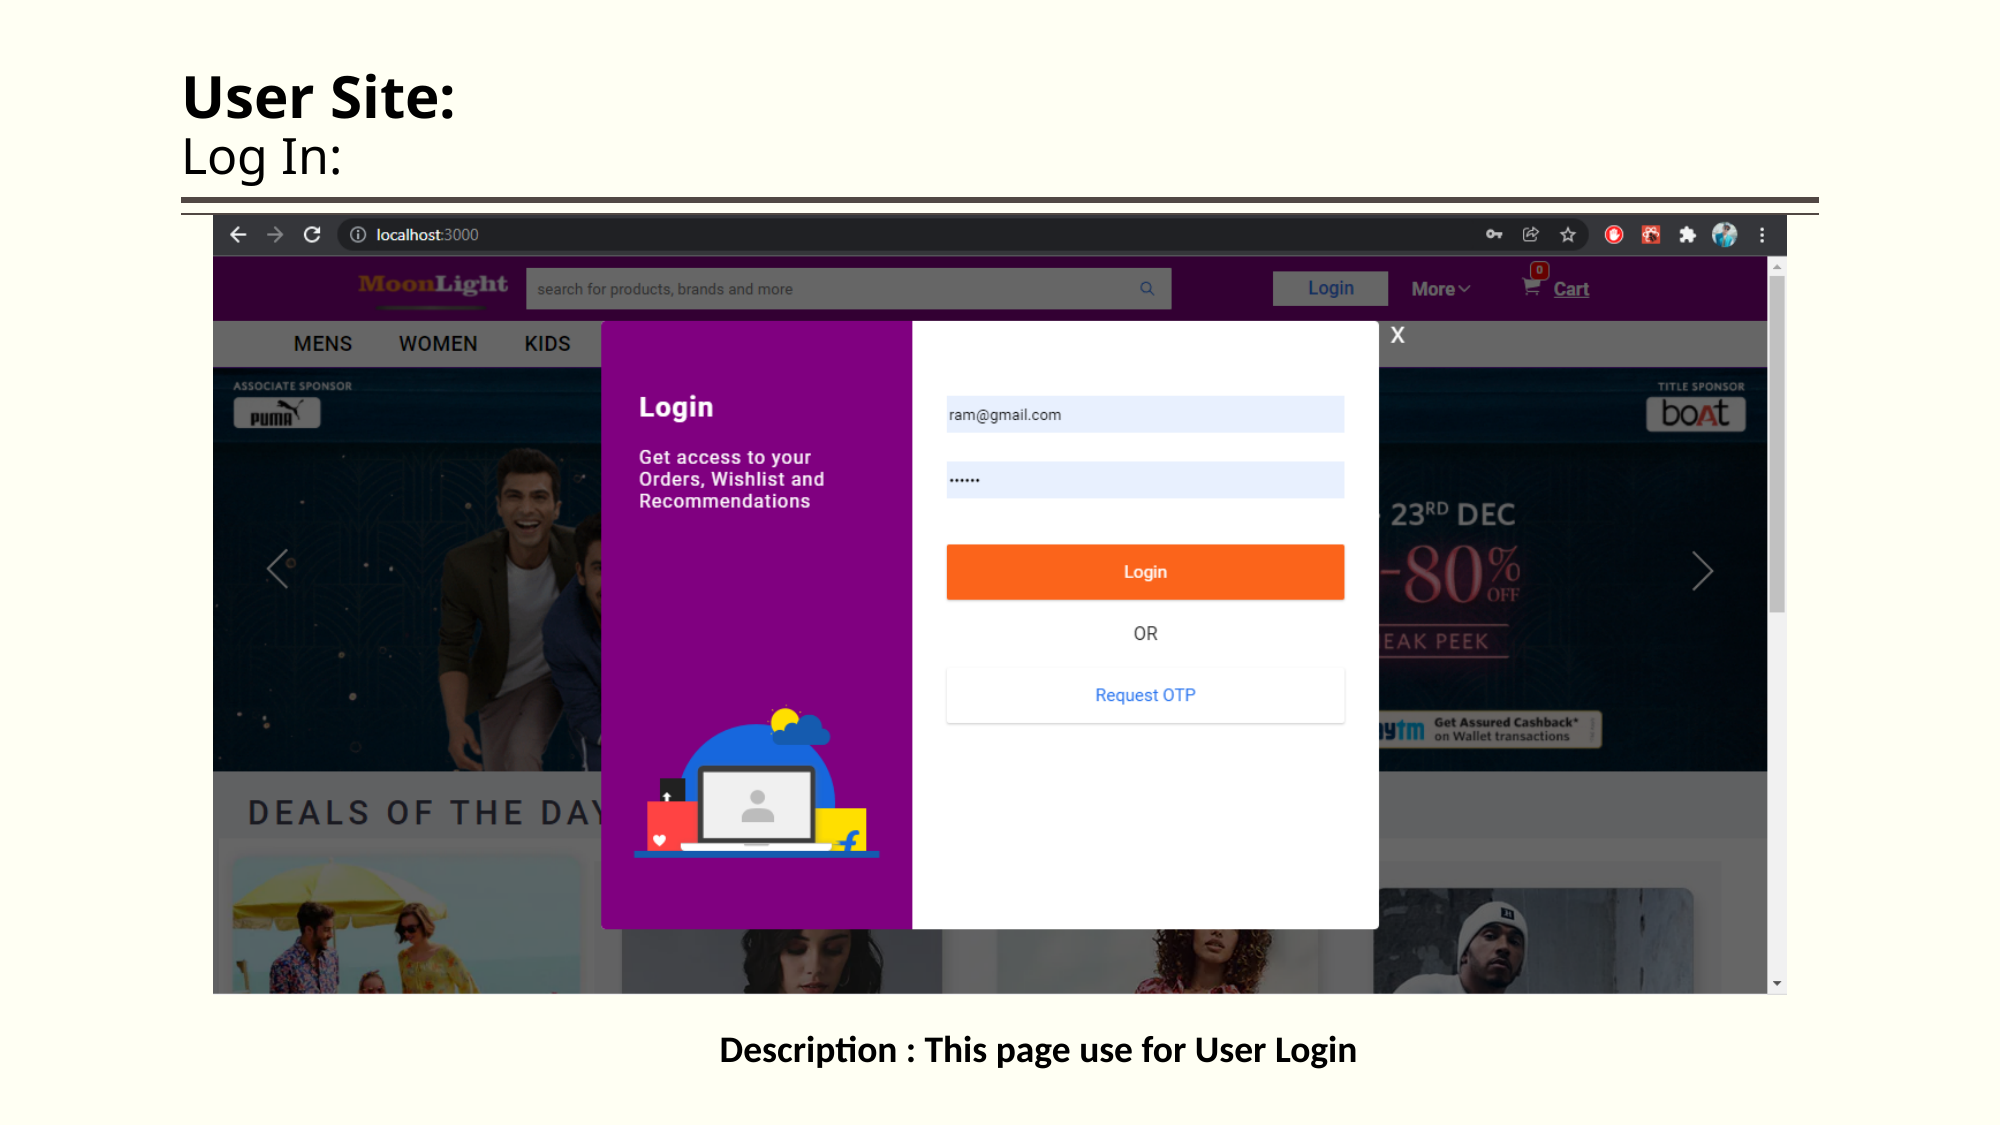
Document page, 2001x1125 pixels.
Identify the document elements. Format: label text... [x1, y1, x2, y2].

title User Site: Log In: [181, 12, 1819, 193]
text_box Description : This page use for User Login [538, 1017, 1539, 1077]
picture [213, 215, 1787, 995]
